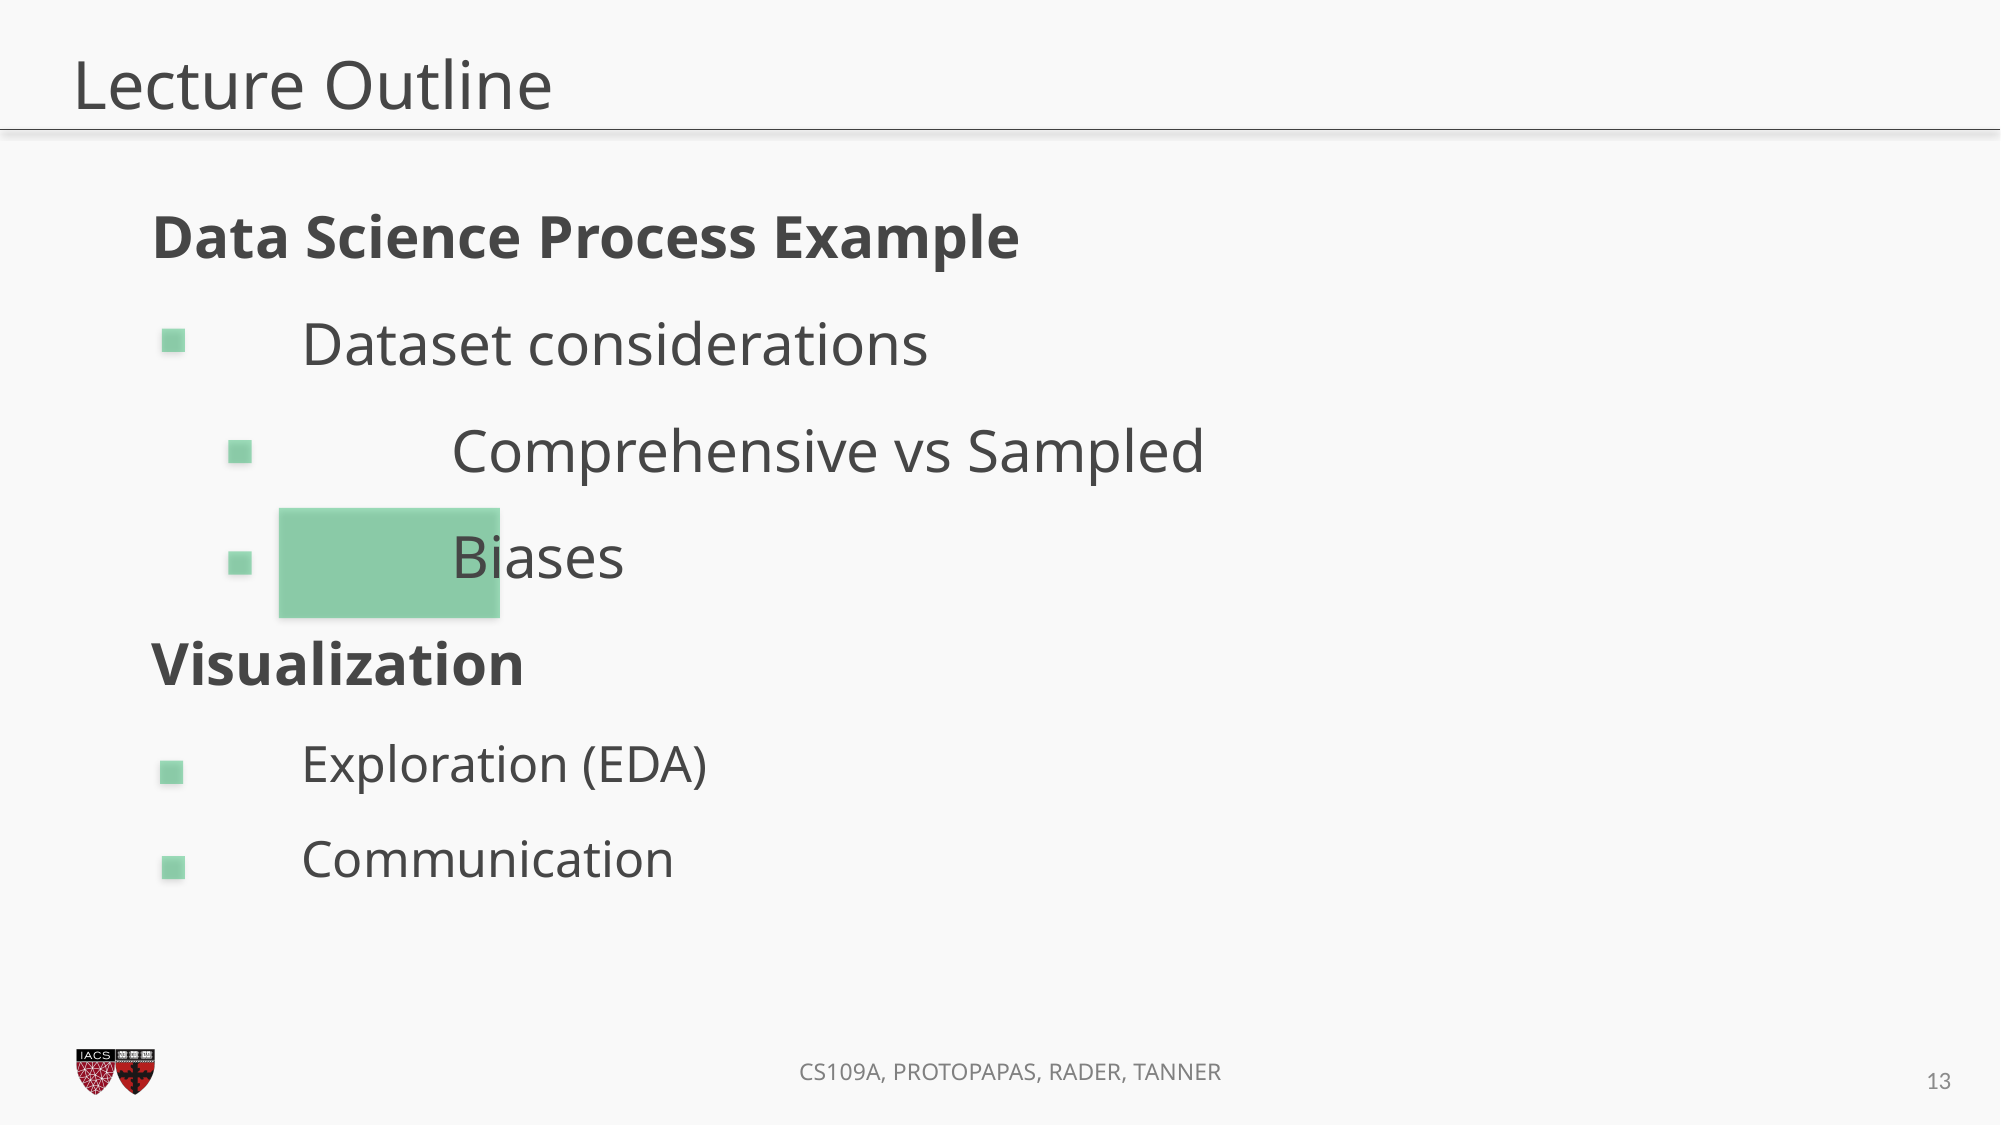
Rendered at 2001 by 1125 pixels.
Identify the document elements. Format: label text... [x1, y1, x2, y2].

text_box [159, 760, 184, 785]
text_box [228, 551, 252, 575]
slide_number 12 [1500, 1050, 1967, 1110]
title Lecture Outline [57, 35, 1943, 162]
picture [75, 1049, 155, 1095]
list Data Science Process Example Dataset considerations Comprehensive vs Sampled Biases Visualization Exploration (EDA) Communication [136, 193, 1794, 960]
text_box [161, 328, 186, 353]
text_box [161, 855, 186, 880]
text_box [228, 439, 252, 464]
